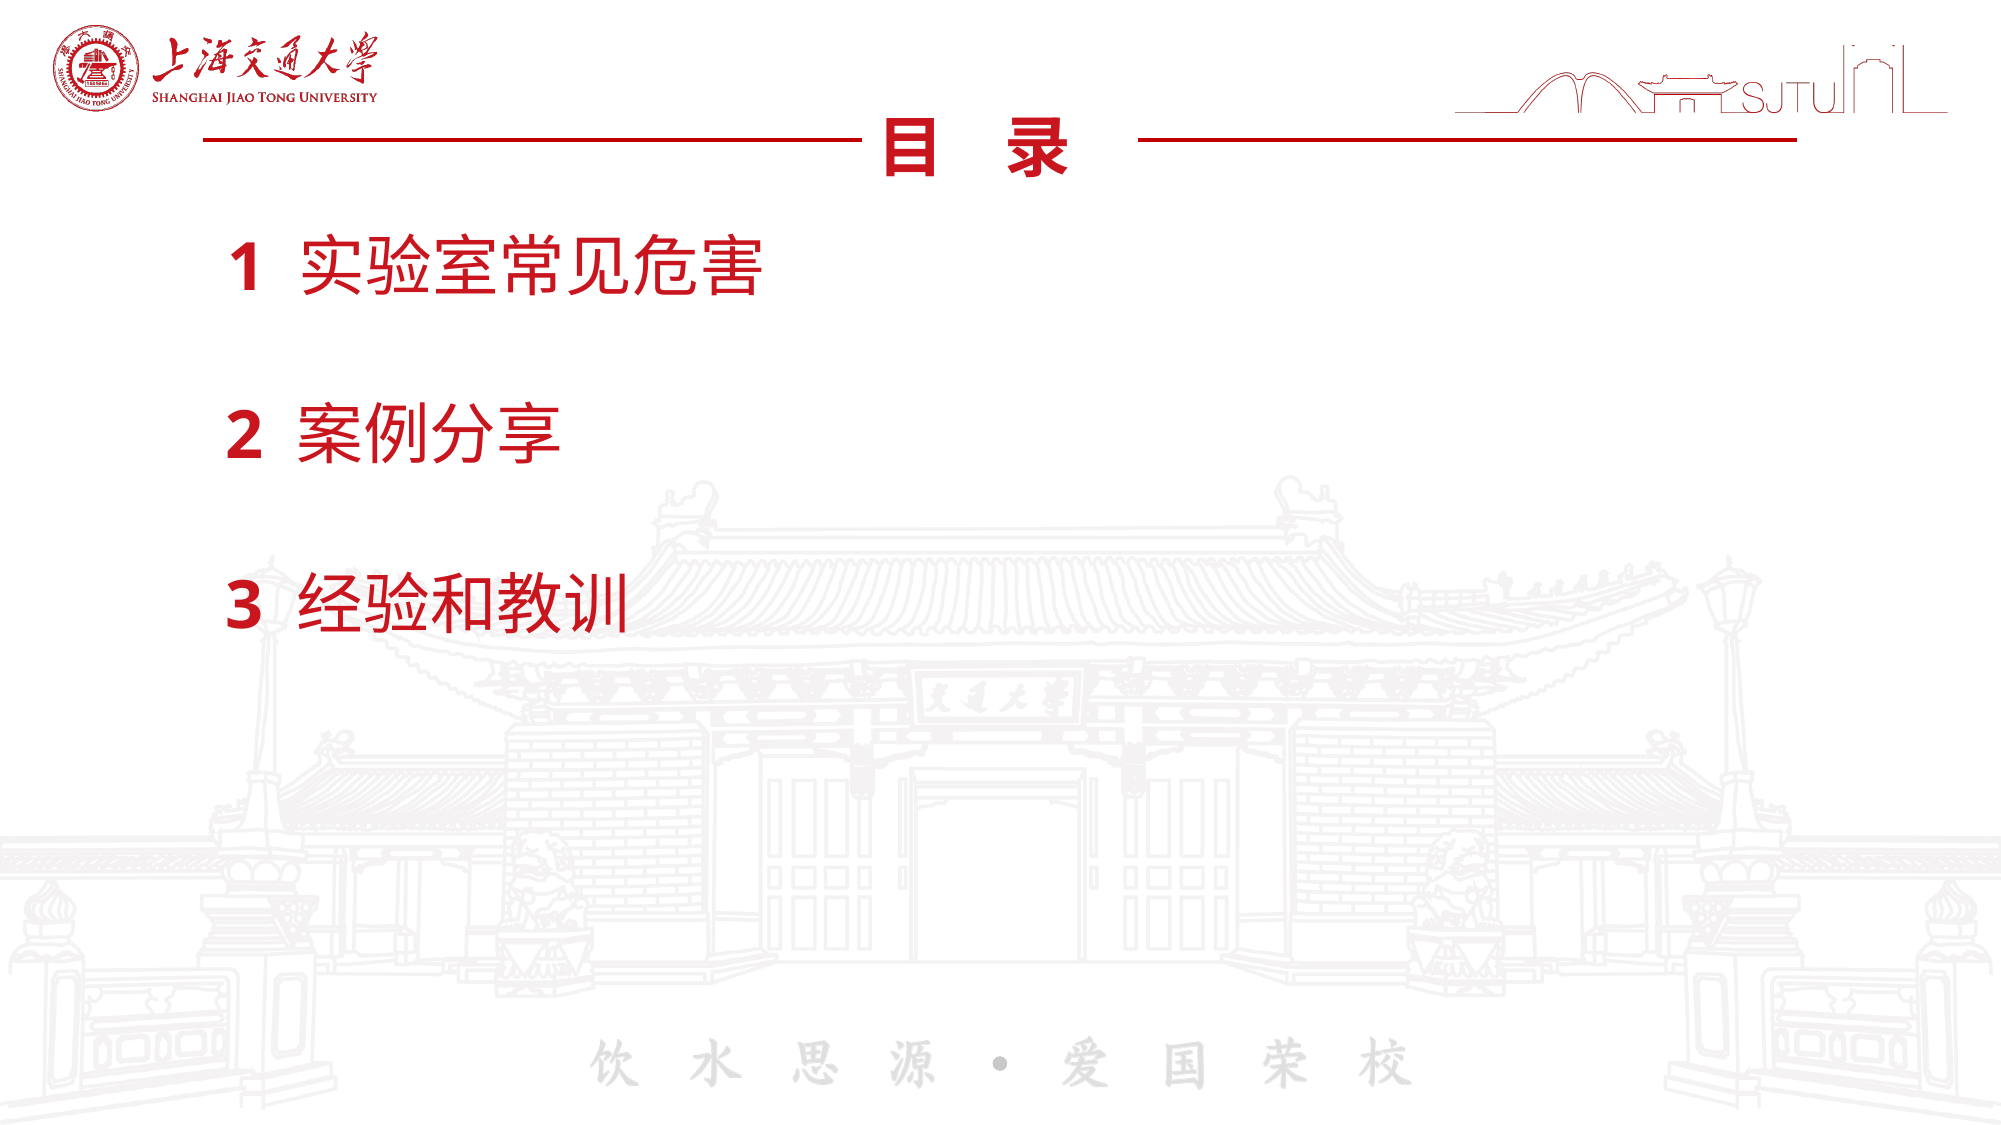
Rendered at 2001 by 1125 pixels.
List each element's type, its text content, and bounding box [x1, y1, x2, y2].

text_box 3 经验和教训 [210, 530, 646, 649]
picture [36, 8, 393, 126]
picture [1455, 45, 1948, 113]
text_box 2 案例分享 [210, 360, 579, 480]
text_box 目 录 [862, 73, 1138, 193]
text_box 1 实验室常见危害 [212, 192, 1632, 312]
